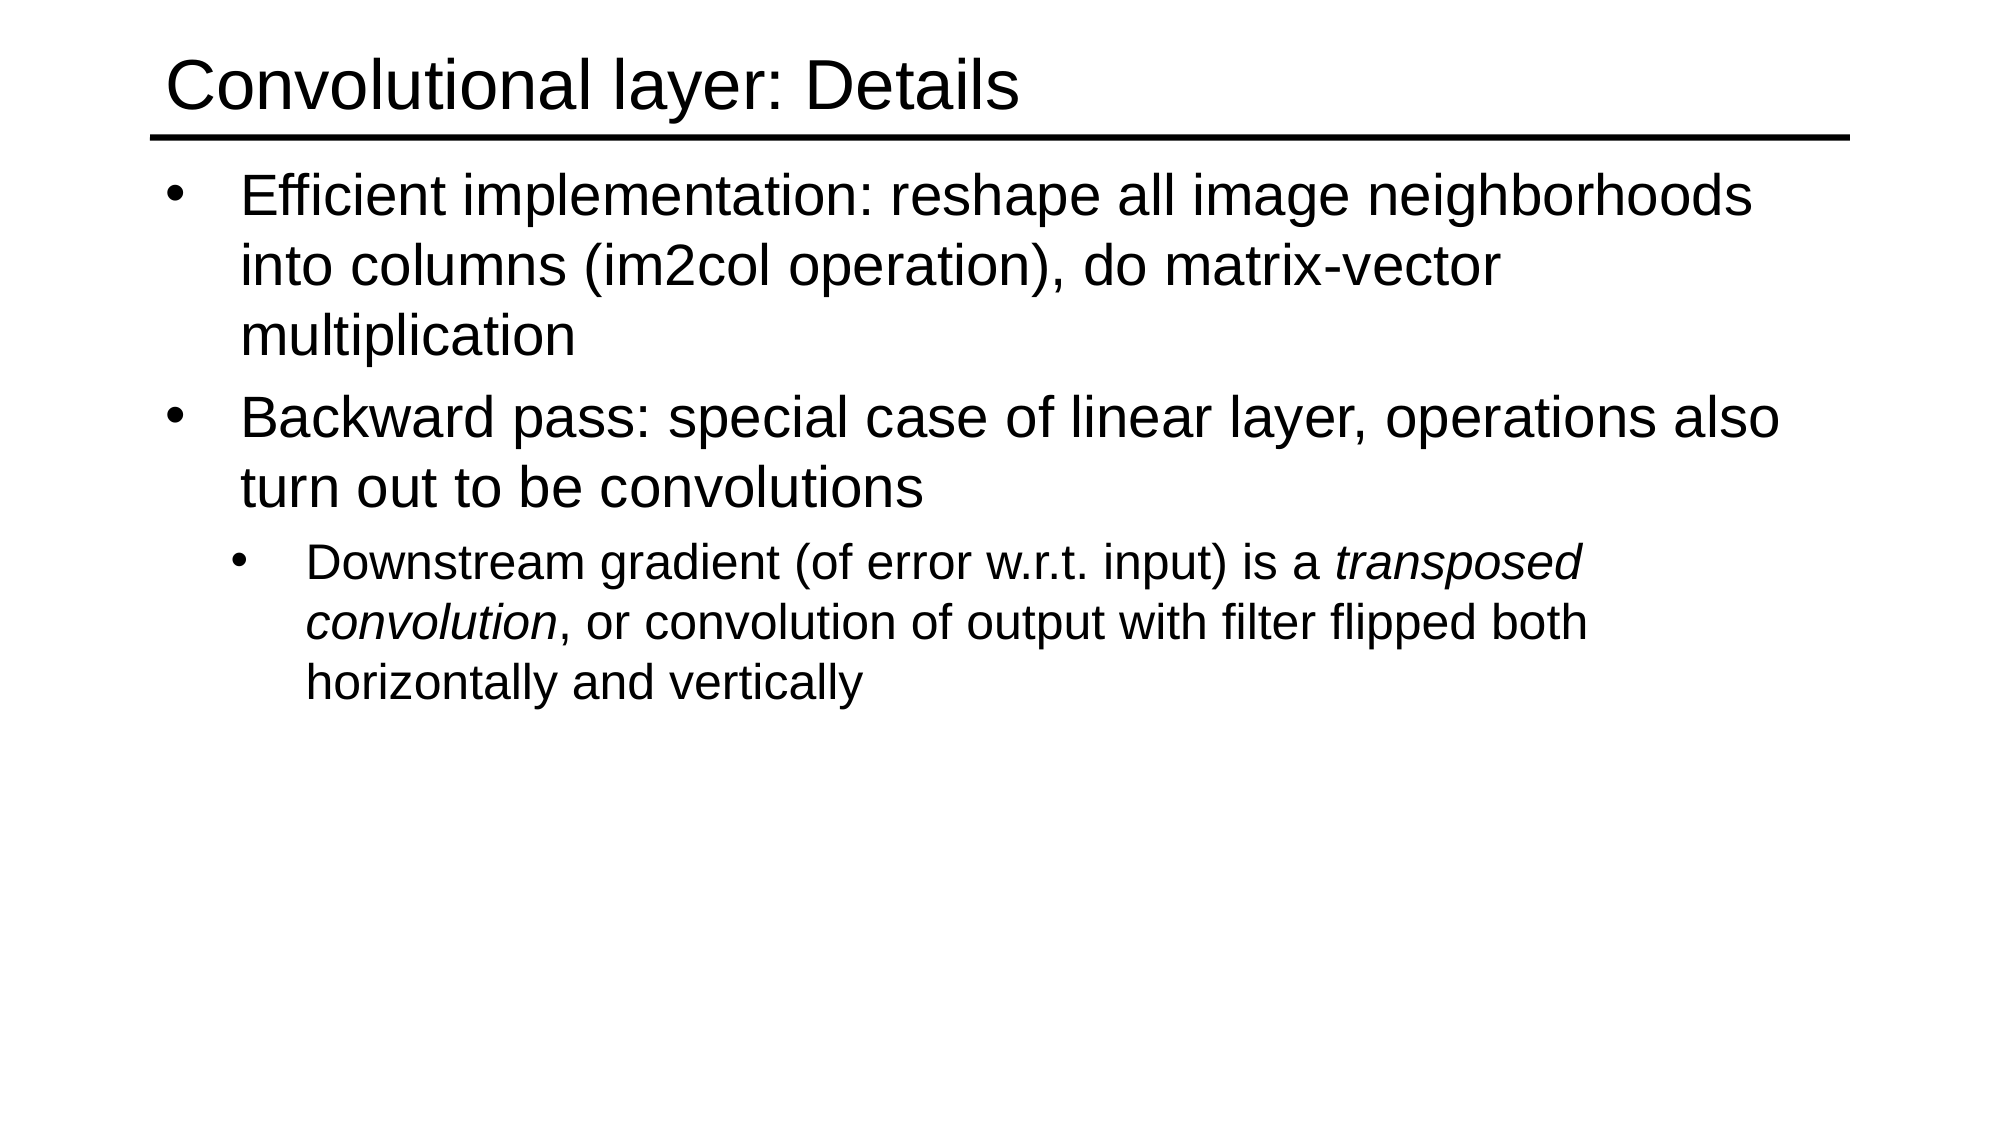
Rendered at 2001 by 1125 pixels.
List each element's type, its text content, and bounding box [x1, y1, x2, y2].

title Convolutional layer: Details [149, 12, 1851, 149]
list Efficient implementation: reshape all image neighborhoods into columns (im2col operation), do matrix-vector multiplication Backward pass: special case of linear layer, operations also turn out to be convolutions Downstream gradient (of error w.r.t. input) is a transposed convolution, or convolution of output with filter flipped both horizontally and vertically [149, 149, 1851, 1013]
